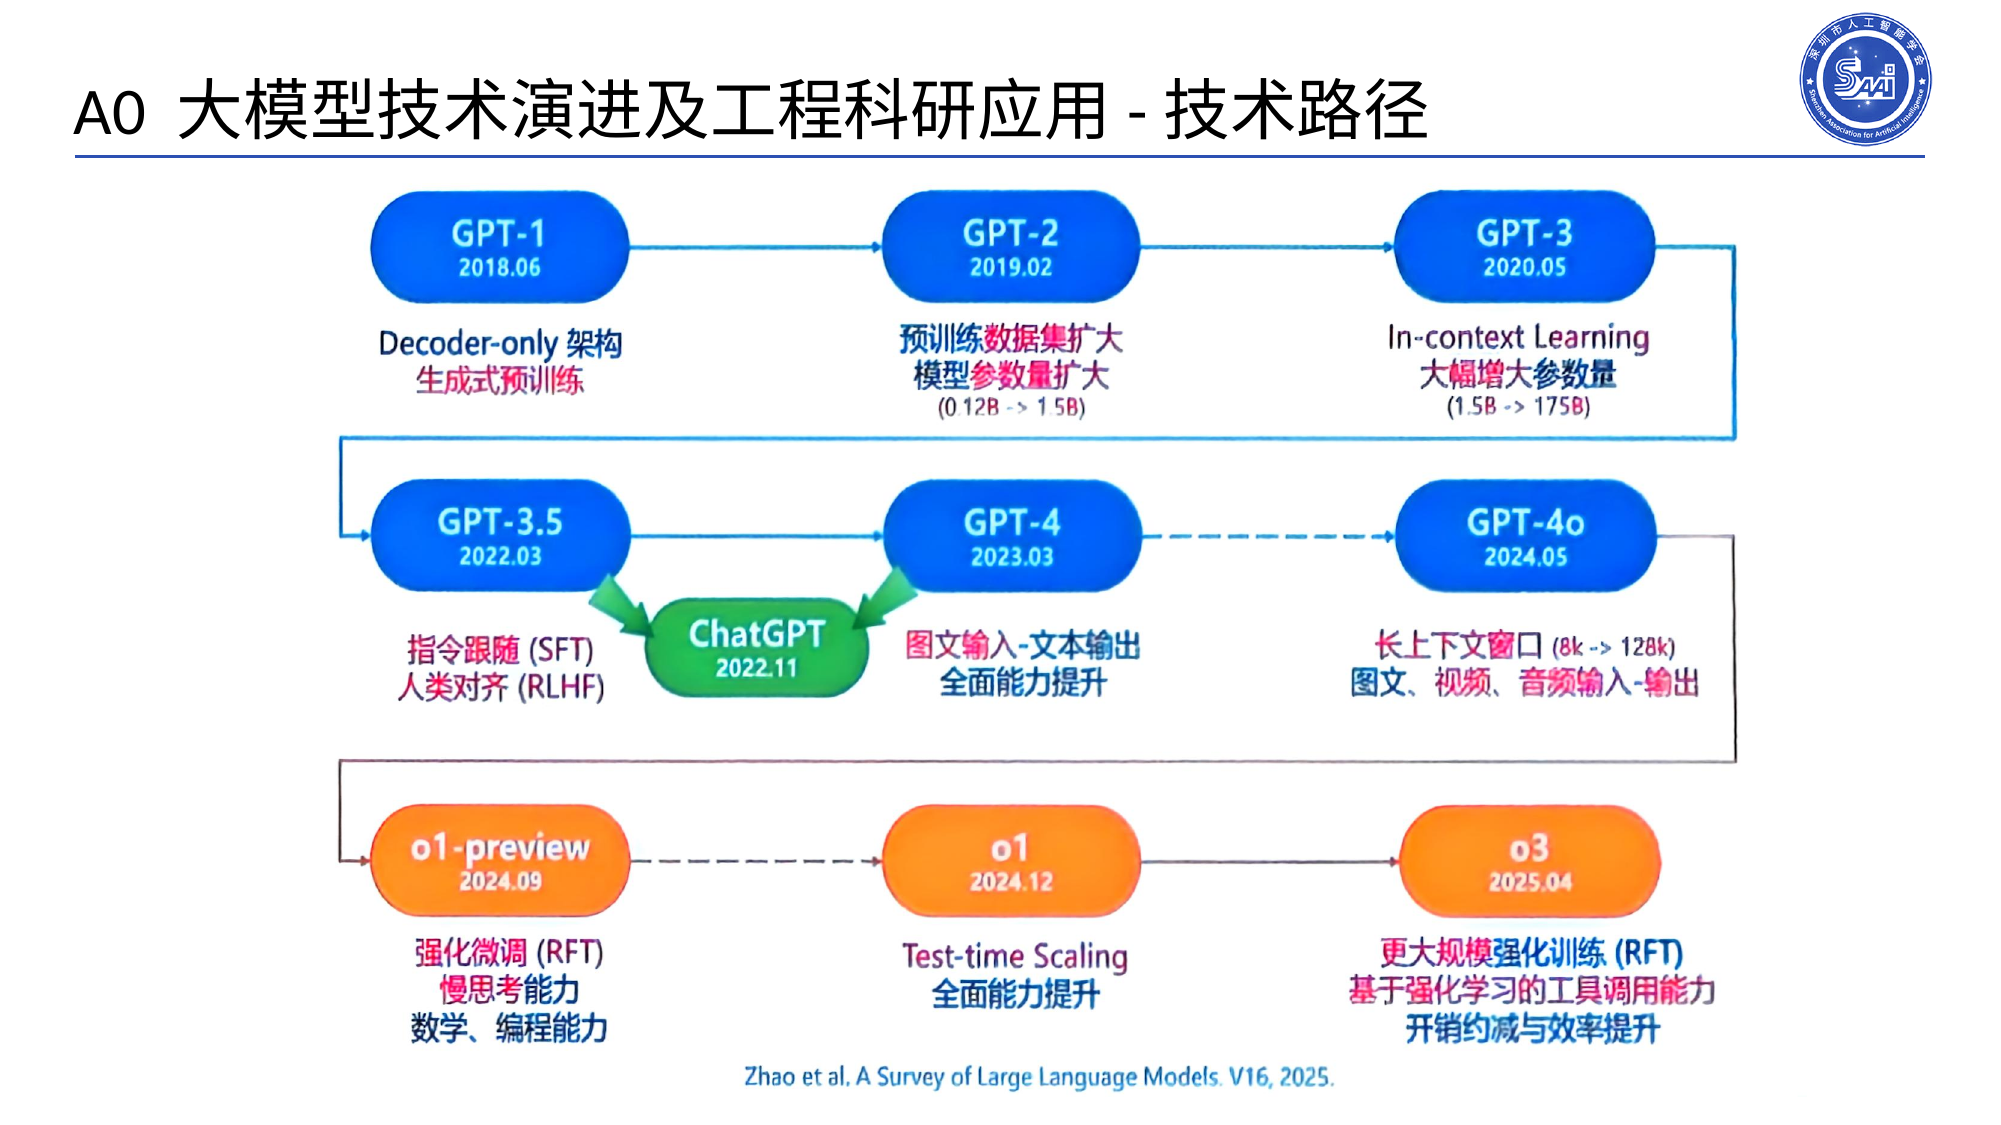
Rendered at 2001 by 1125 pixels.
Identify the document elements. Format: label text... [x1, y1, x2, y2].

text_box A0 大模型技术演进及工程科研应用-技术路径 [58, 60, 1446, 155]
picture [1793, 9, 1937, 148]
picture [180, 164, 1807, 1098]
